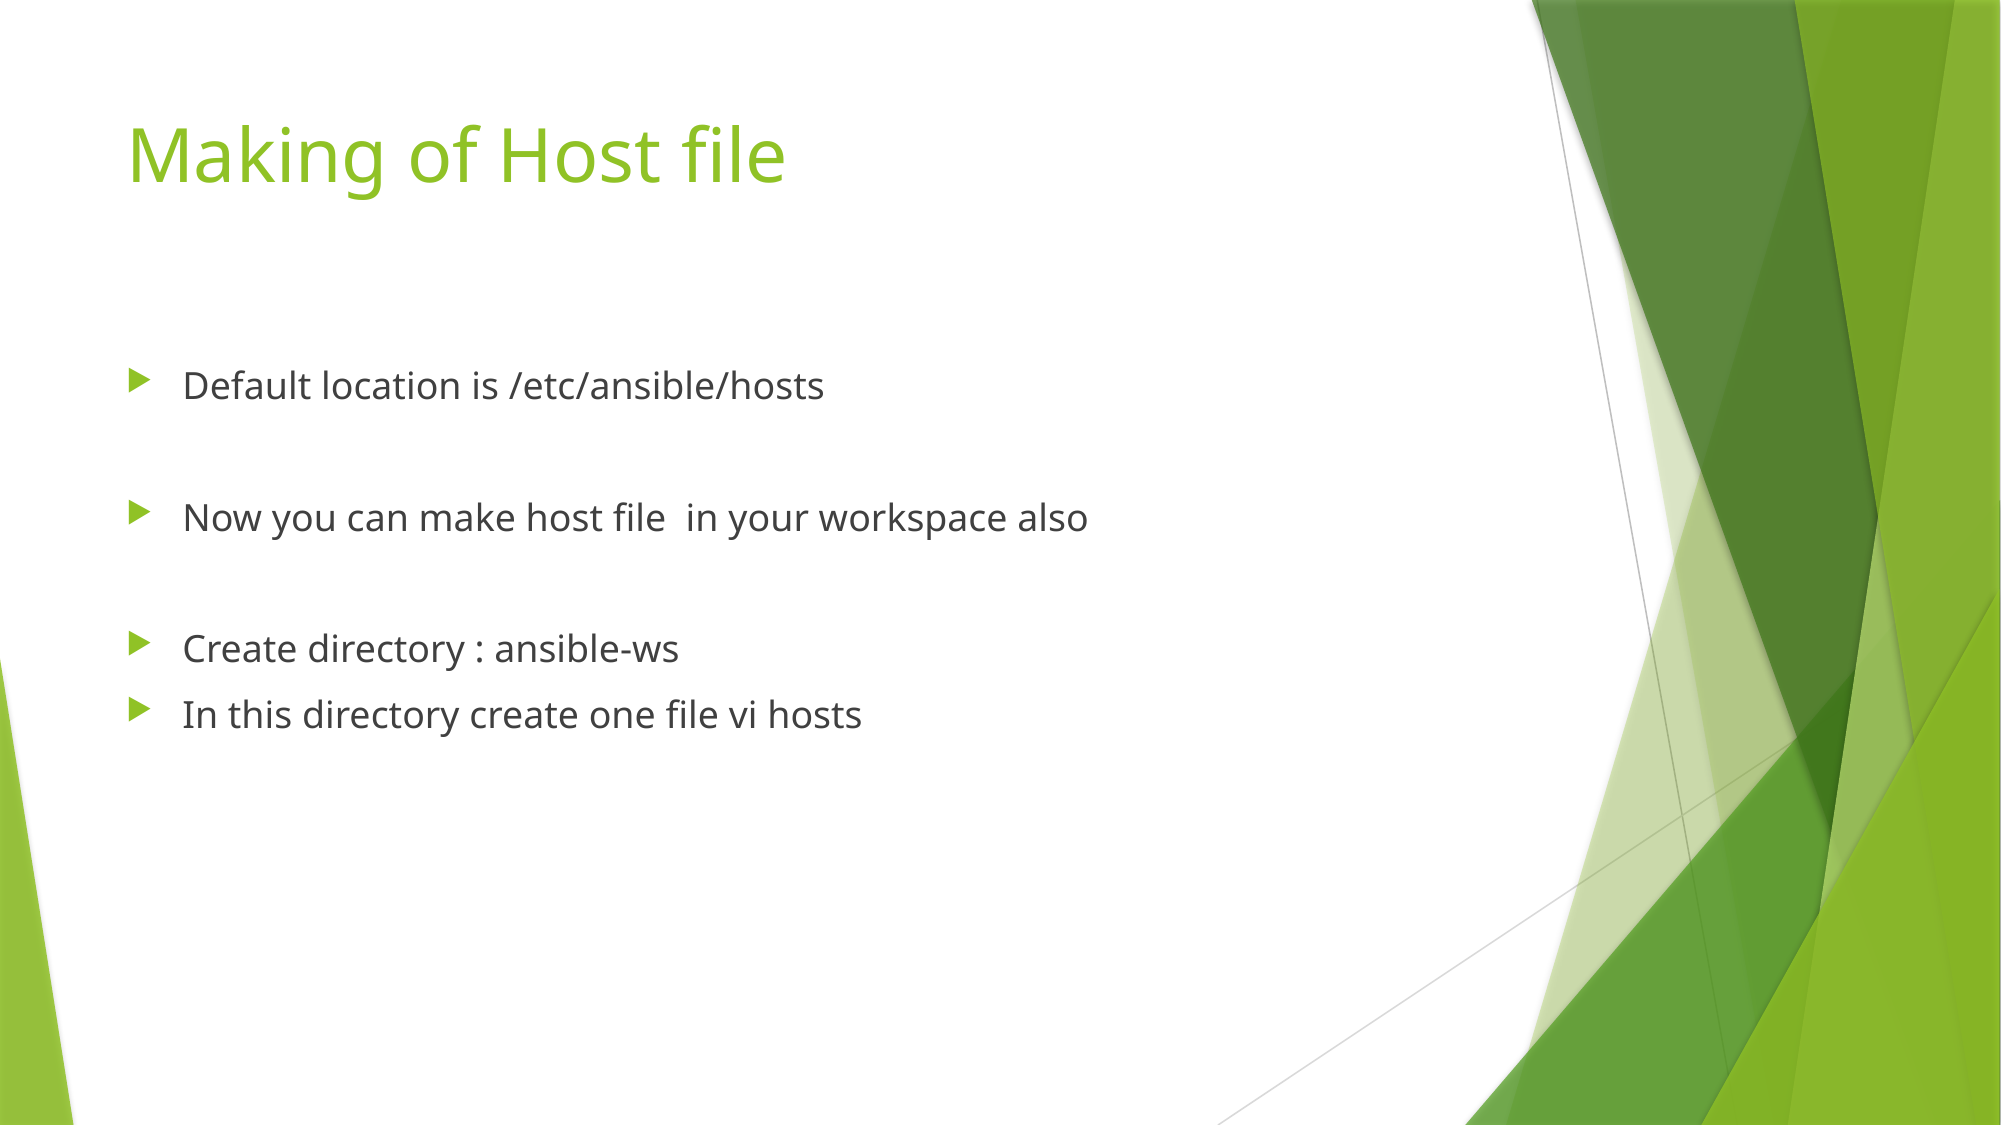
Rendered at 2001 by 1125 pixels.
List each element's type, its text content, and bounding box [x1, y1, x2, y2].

title Making of Host file [111, 99, 1522, 317]
list Default location is /etc/ansible/hosts Now you can make host file in your workspace also Create directory : ansible-ws In this directory create one file vi hosts [111, 354, 1522, 992]
